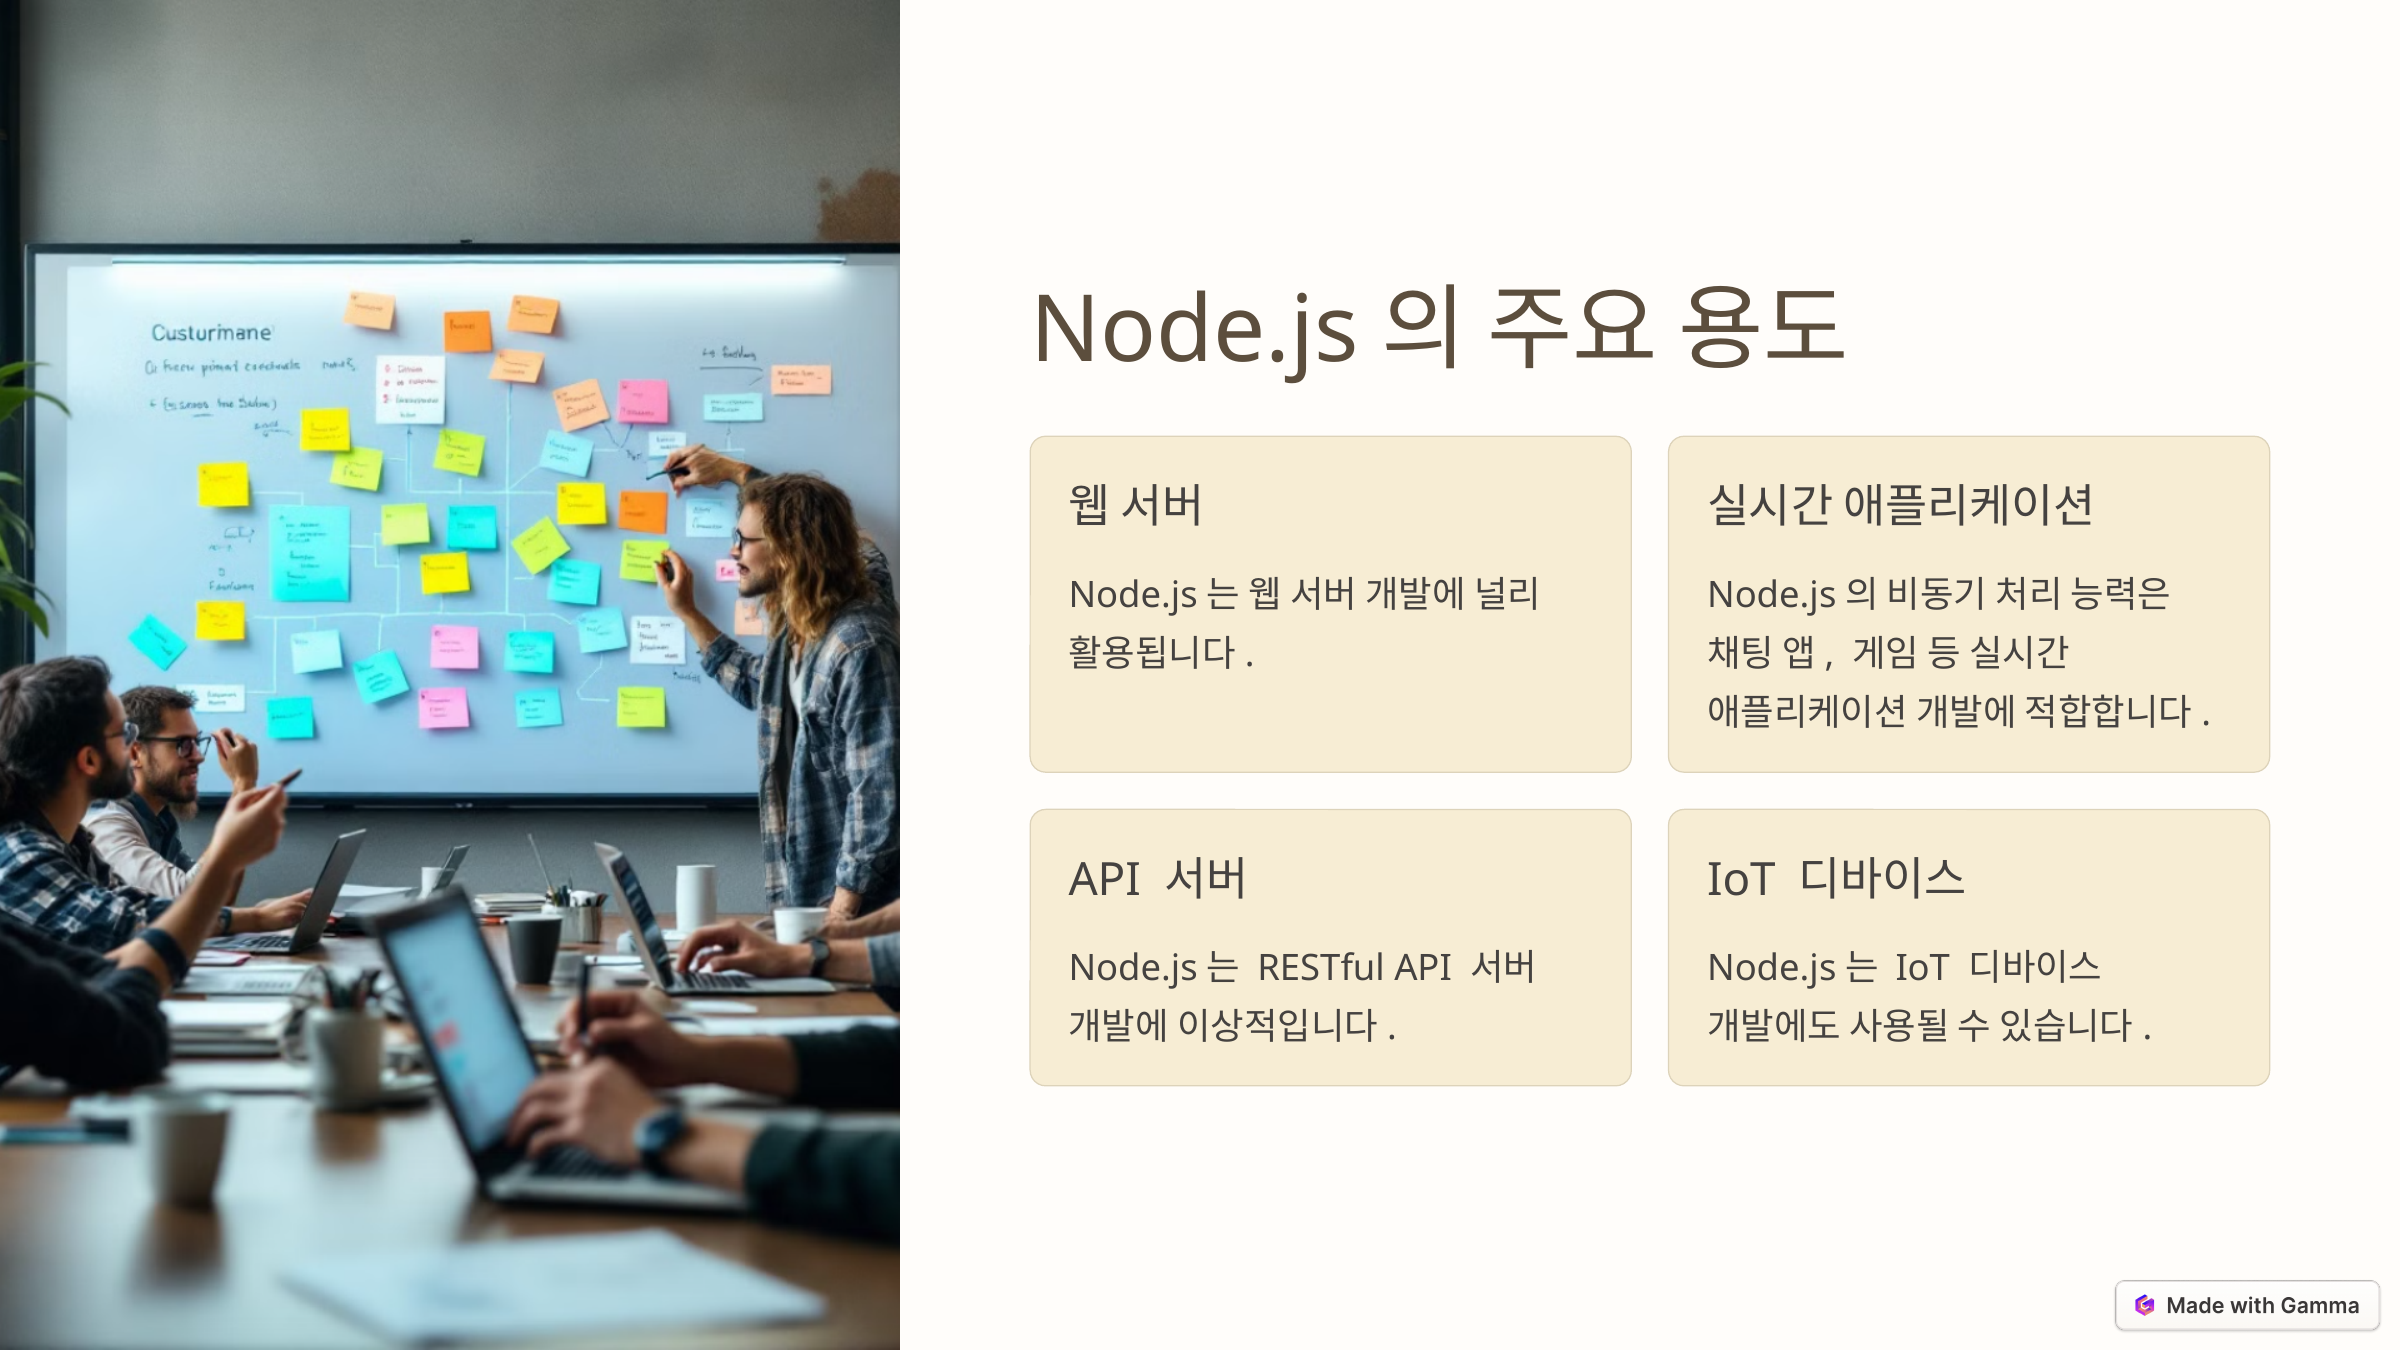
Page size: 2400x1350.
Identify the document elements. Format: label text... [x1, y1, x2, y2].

picture [0, 0, 900, 1350]
text_box API 서버 [1068, 847, 1534, 906]
text_box [1668, 809, 2270, 1086]
text_box 실시간 애플리케이션 [1706, 474, 2173, 533]
text_box [1030, 809, 1632, 1086]
text_box Node.js는 웹 서버 개발에 널리 활용됩니다. [1068, 555, 1593, 675]
text_box 웹 서버 [1068, 474, 1534, 533]
text_box Node.js는 IoT 디바이스 개발에도 사용될 수 있습니다. [1706, 928, 2232, 1048]
text_box Node.js는 RESTful API 서버 개발에 이상적입니다. [1068, 928, 1593, 1048]
picture [2106, 1271, 2389, 1339]
text_box IoT 디바이스 [1706, 847, 2173, 906]
text_box [1030, 436, 1632, 773]
text_box [1668, 436, 2270, 773]
text_box Node.js의 비동기 처리 능력은 채팅 앱, 게임 등 실시간 애플리케이션 개발에 적합합니다. [1706, 555, 2232, 734]
text_box Node.js의 주요 용도 [1030, 264, 1961, 381]
